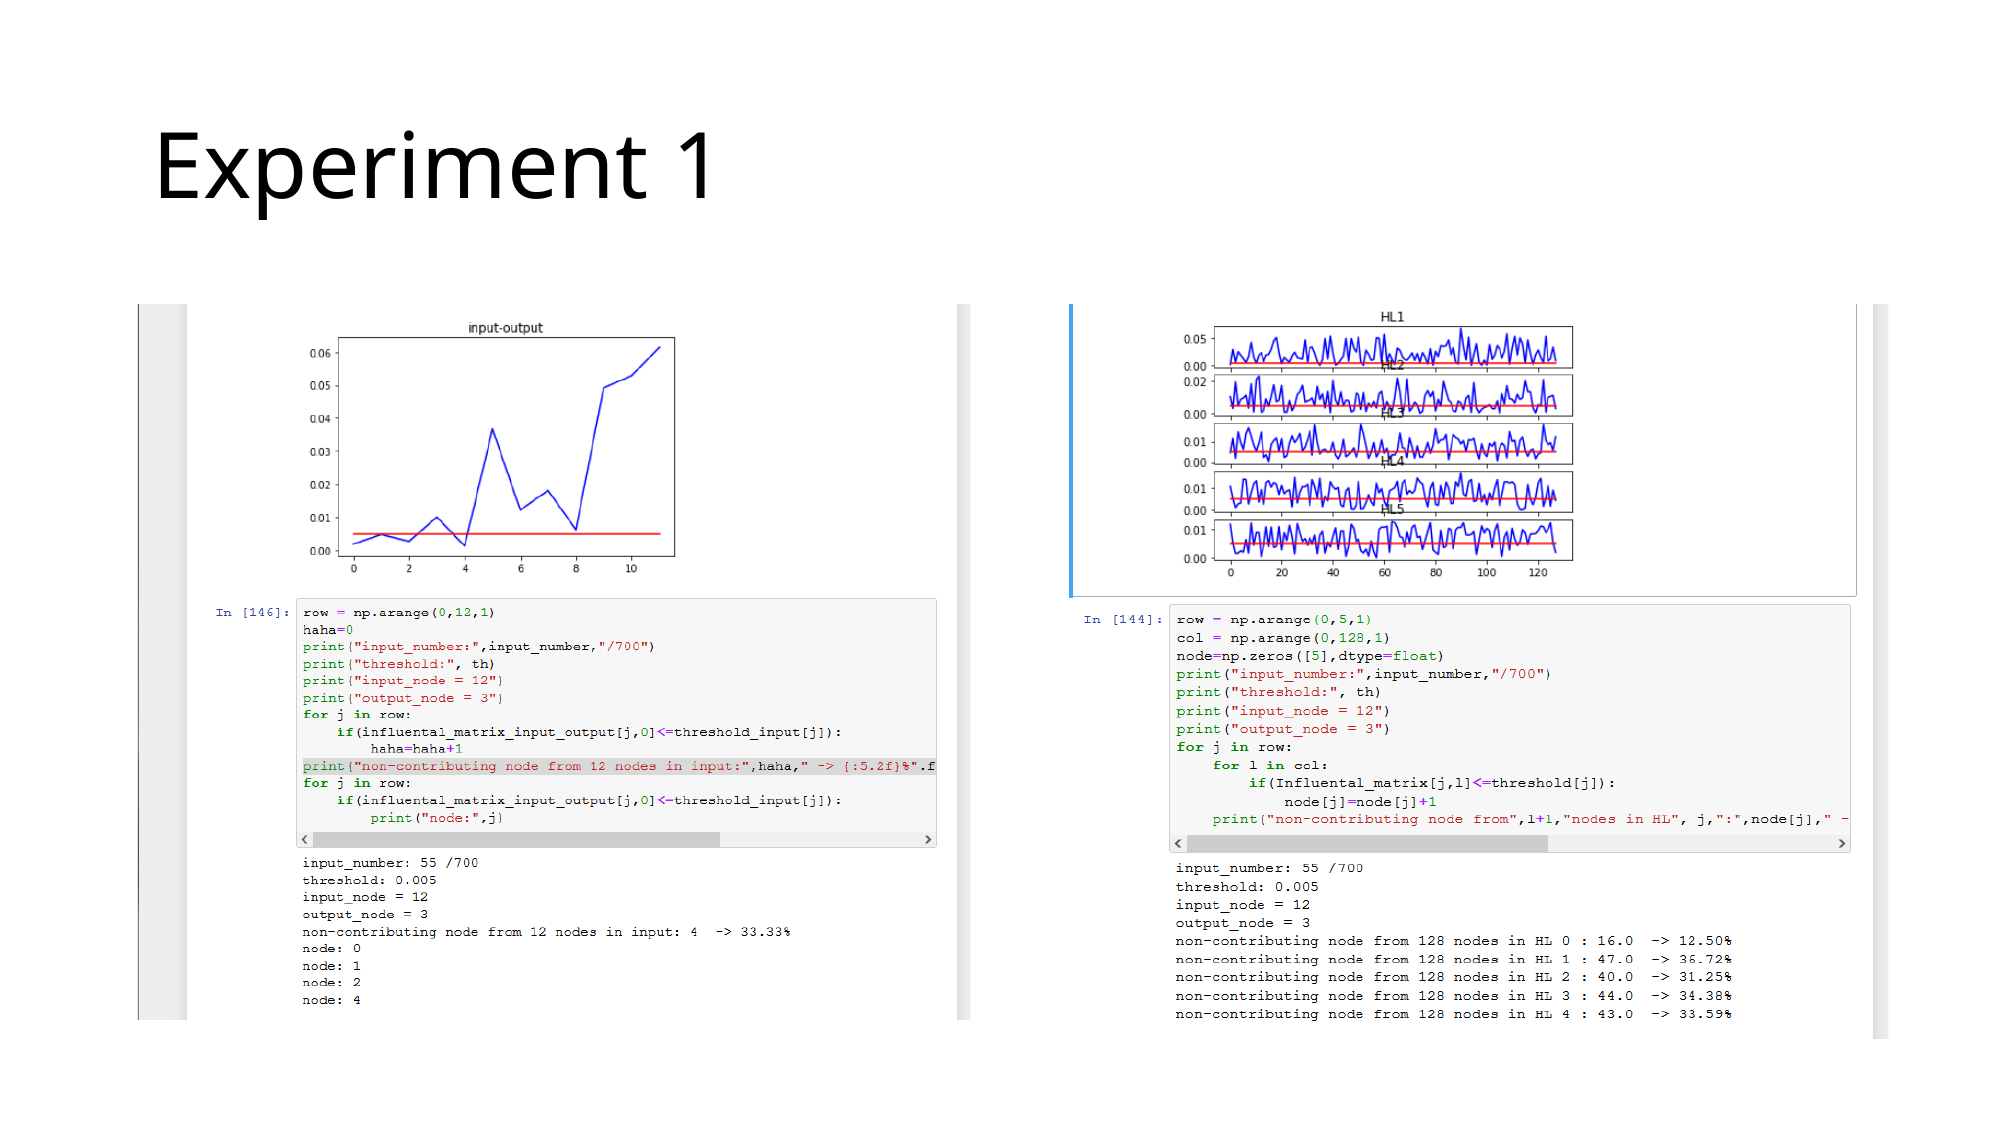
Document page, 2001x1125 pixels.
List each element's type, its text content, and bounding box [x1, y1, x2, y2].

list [137, 304, 971, 1020]
title Experiment 1 [137, 59, 1863, 278]
picture [1055, 304, 1889, 1039]
